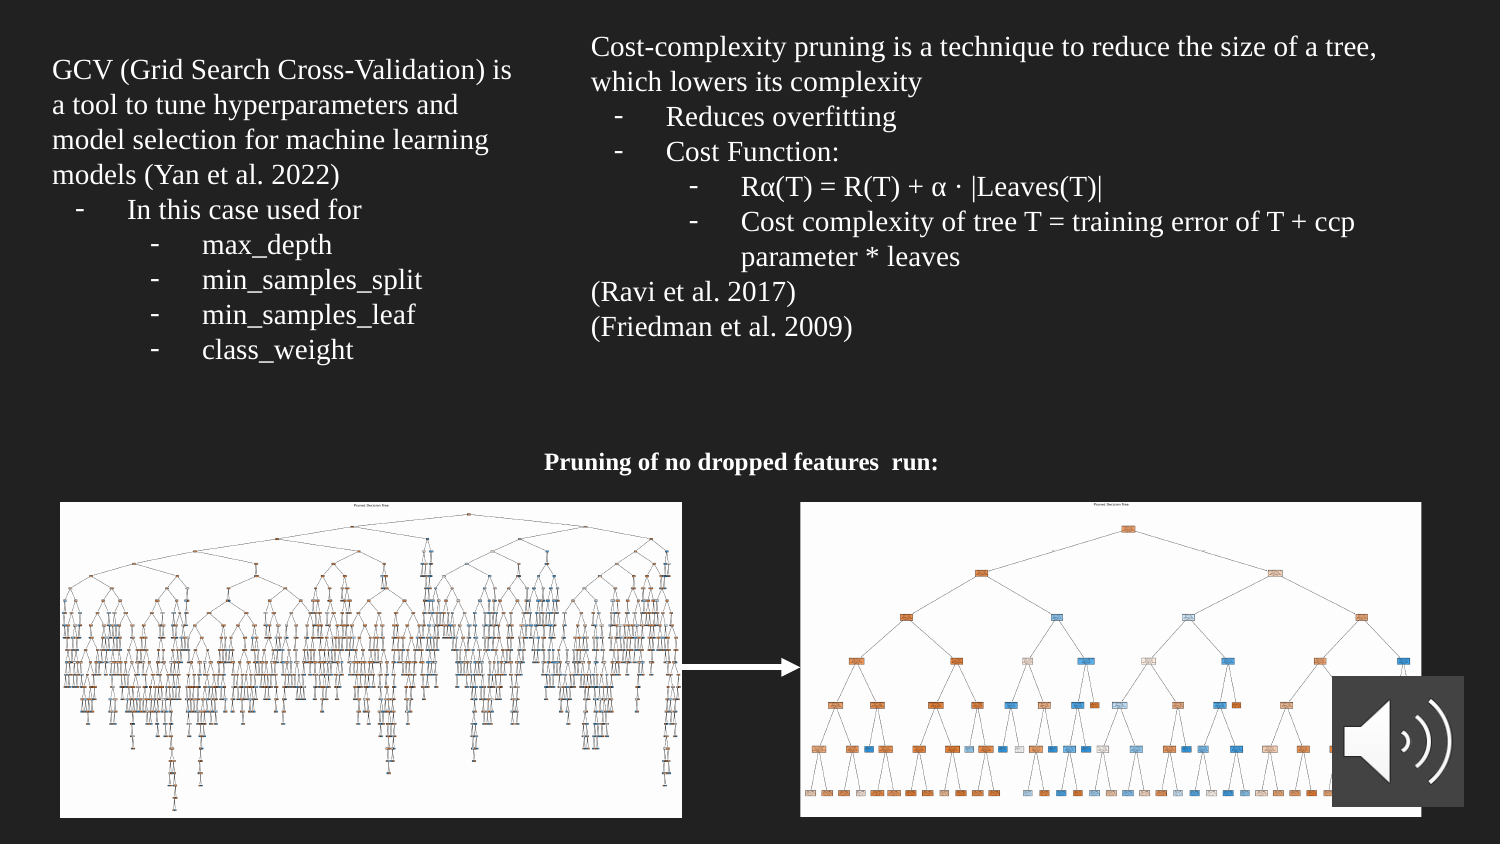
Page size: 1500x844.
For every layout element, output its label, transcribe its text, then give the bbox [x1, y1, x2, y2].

text_box Pruning of no dropped features run: [529, 430, 1022, 491]
text_box Cost-complexity pruning is a technique to reduce the size of a tree, which lowers its complexity Reduces overfitting Cost Function: Rα(T) = R(T) + α · |Leaves(T)| Cost complexity of tree T = training error of T + ccp parameter * leaves (Ravi et al. 2017) (Friedman et al. 2009) [575, 12, 1436, 358]
text_box GCV (Grid Search Cross-Validation) is a tool to tune hyperparameters and model selection for machine learning models (Yan et al. 2022) In this case used for max_depth min_samples_split min_samples_leaf class_weight [37, 35, 530, 416]
picture [800, 501, 1465, 817]
picture [59, 502, 682, 818]
